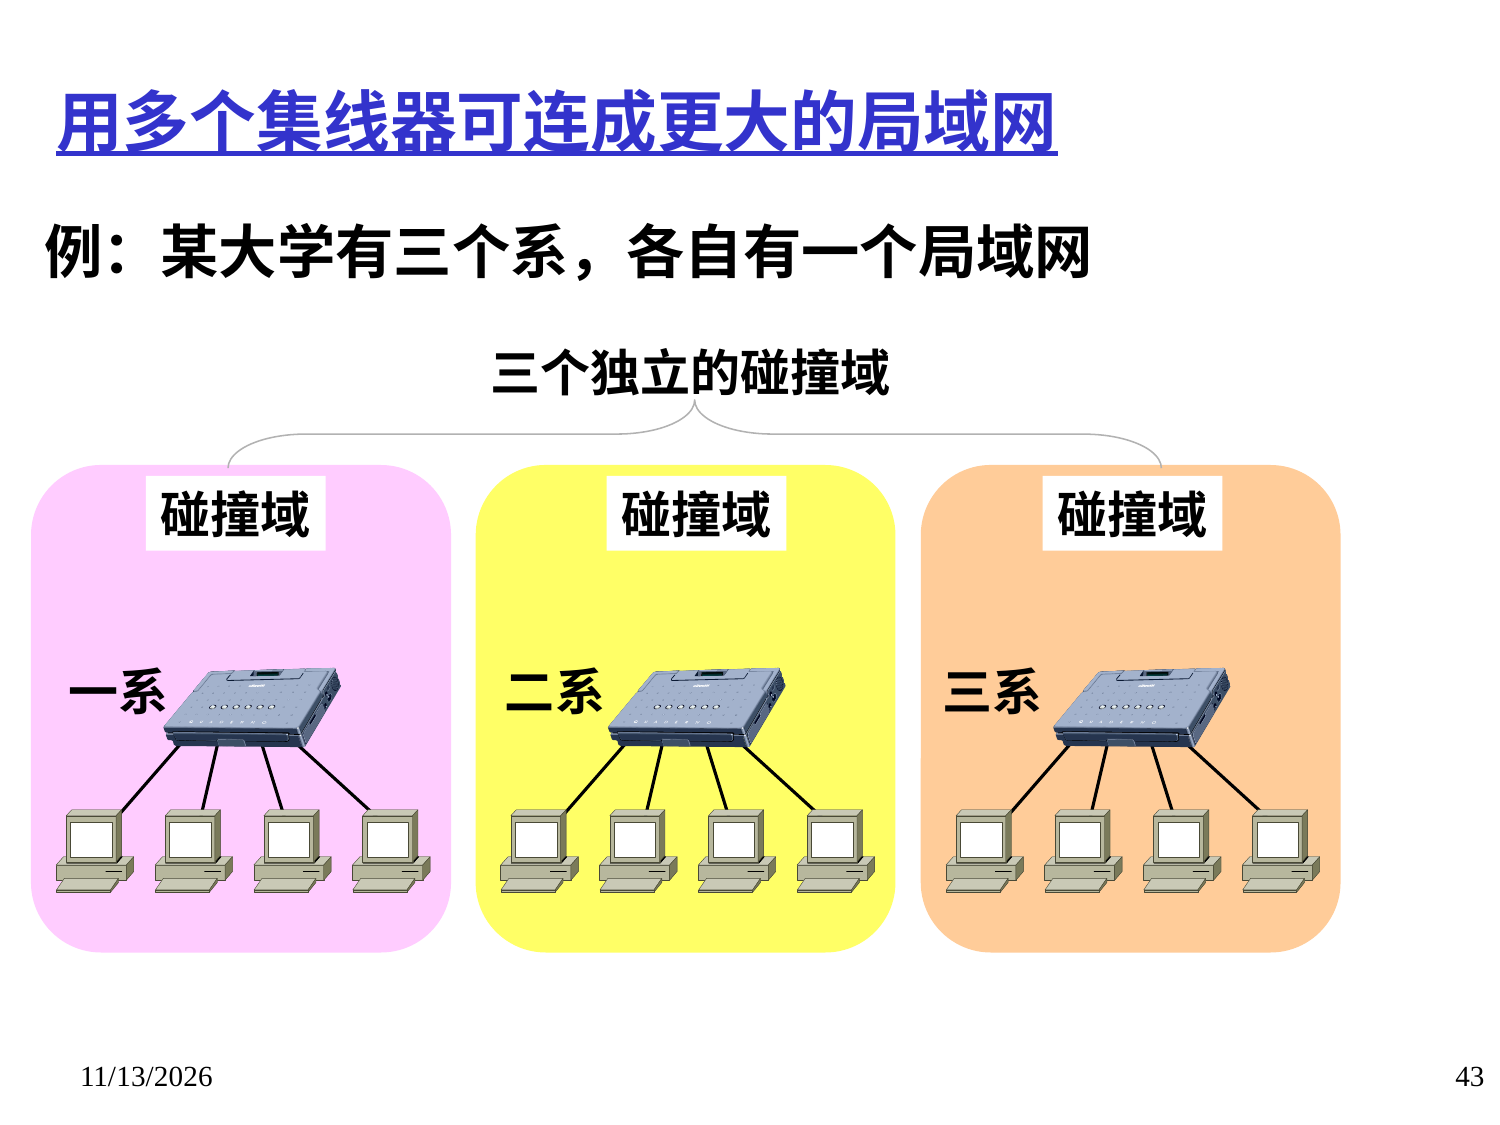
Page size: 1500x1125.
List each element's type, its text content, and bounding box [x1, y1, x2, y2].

text_box [920, 464, 1341, 953]
picture [351, 808, 432, 894]
text_box [475, 469, 896, 953]
picture [1241, 808, 1321, 894]
picture [945, 808, 1025, 894]
list 例：某大学有三个系，各自有一个局域网 [29, 207, 1318, 317]
picture [796, 808, 876, 894]
picture [1142, 808, 1222, 894]
picture [55, 808, 135, 894]
picture [606, 660, 790, 762]
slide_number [64, 1049, 378, 1125]
picture [499, 808, 580, 894]
picture [162, 660, 345, 762]
title 用多个集线器可连成更大的局域网 [41, 30, 1385, 209]
text_box 碰撞域 [1042, 475, 1223, 551]
picture [697, 808, 777, 894]
text_box 三个独立的碰撞域 [475, 333, 906, 409]
text_box [30, 464, 452, 953]
text_box 碰撞域 [606, 475, 787, 551]
picture [253, 808, 333, 894]
text_box 碰撞域 [145, 475, 326, 551]
picture [598, 808, 679, 894]
picture [154, 808, 234, 894]
text_box [228, 399, 1162, 469]
text_box 二系 [490, 652, 621, 728]
text_box 三系 [927, 652, 1057, 728]
text_box 一系 [53, 652, 184, 728]
picture [1043, 808, 1124, 894]
slide_number 43 [1187, 1049, 1500, 1125]
picture [1052, 660, 1235, 762]
